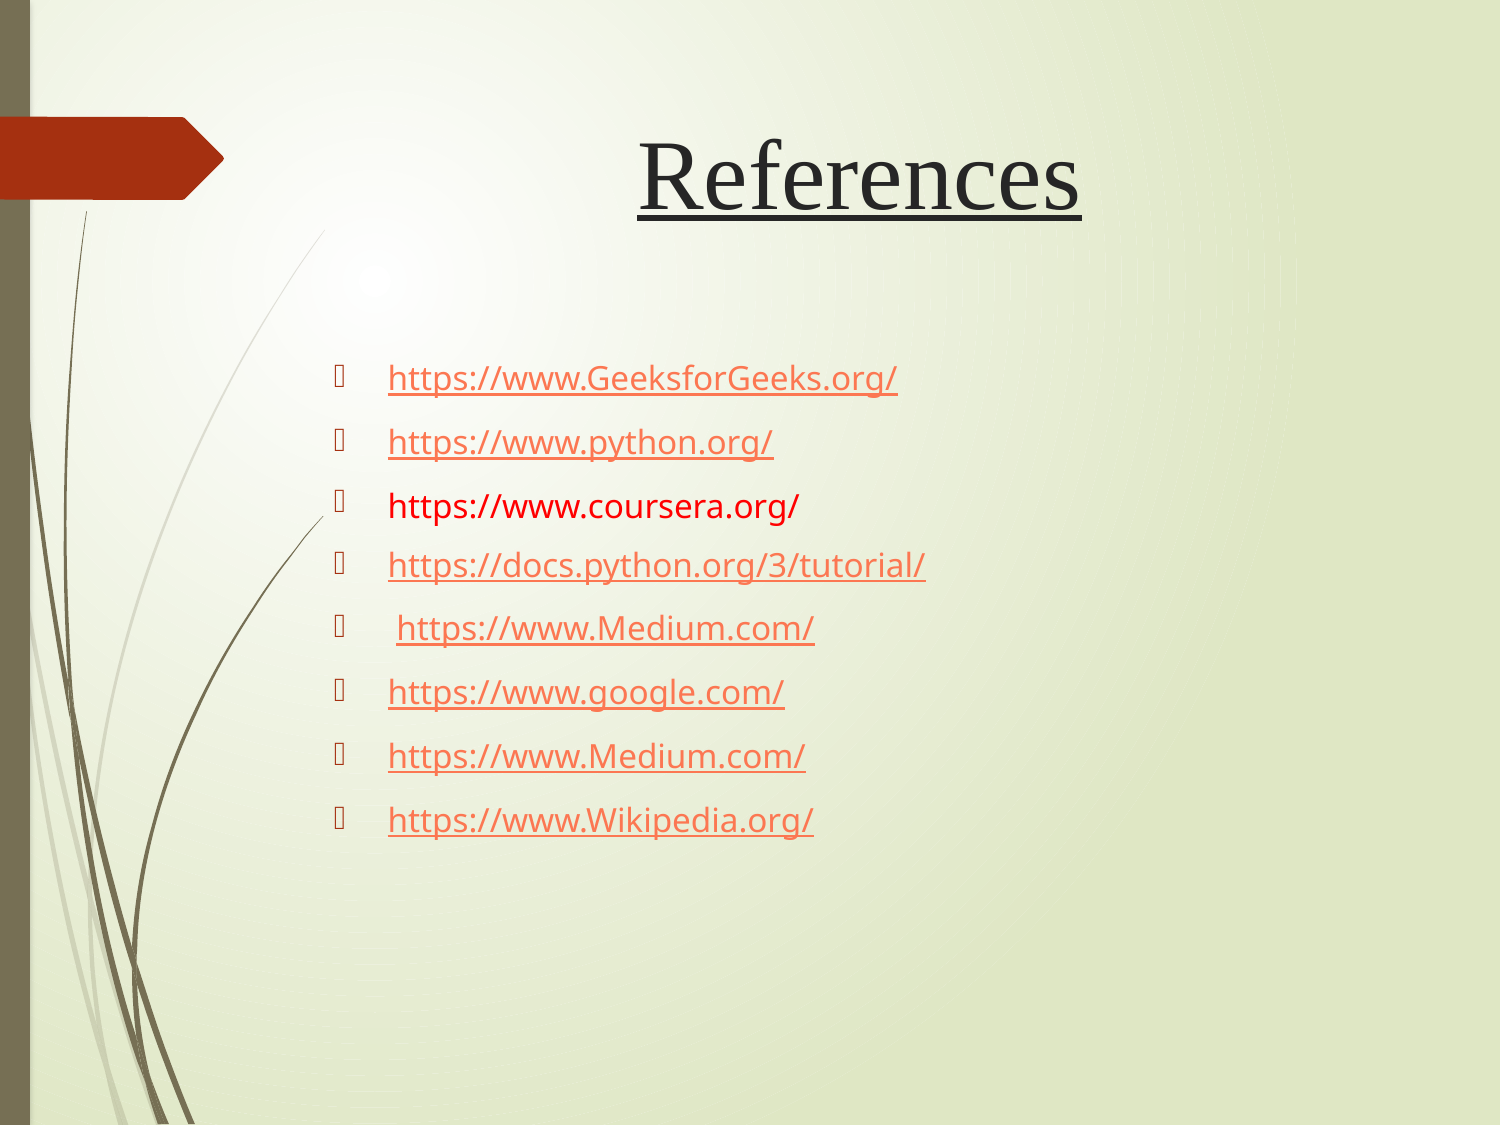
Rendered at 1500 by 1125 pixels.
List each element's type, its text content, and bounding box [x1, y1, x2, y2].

list https://www.GeeksforGeeks.org/ https://www.python.org/ https://www.coursera.org/ https://docs.python.org/3/tutorial/ https://www.Medium.com/ https://www.google.com/ https://www.Medium.com/ https://www.Wikipedia.org/ [318, 350, 1400, 970]
title References [319, 102, 1400, 313]
